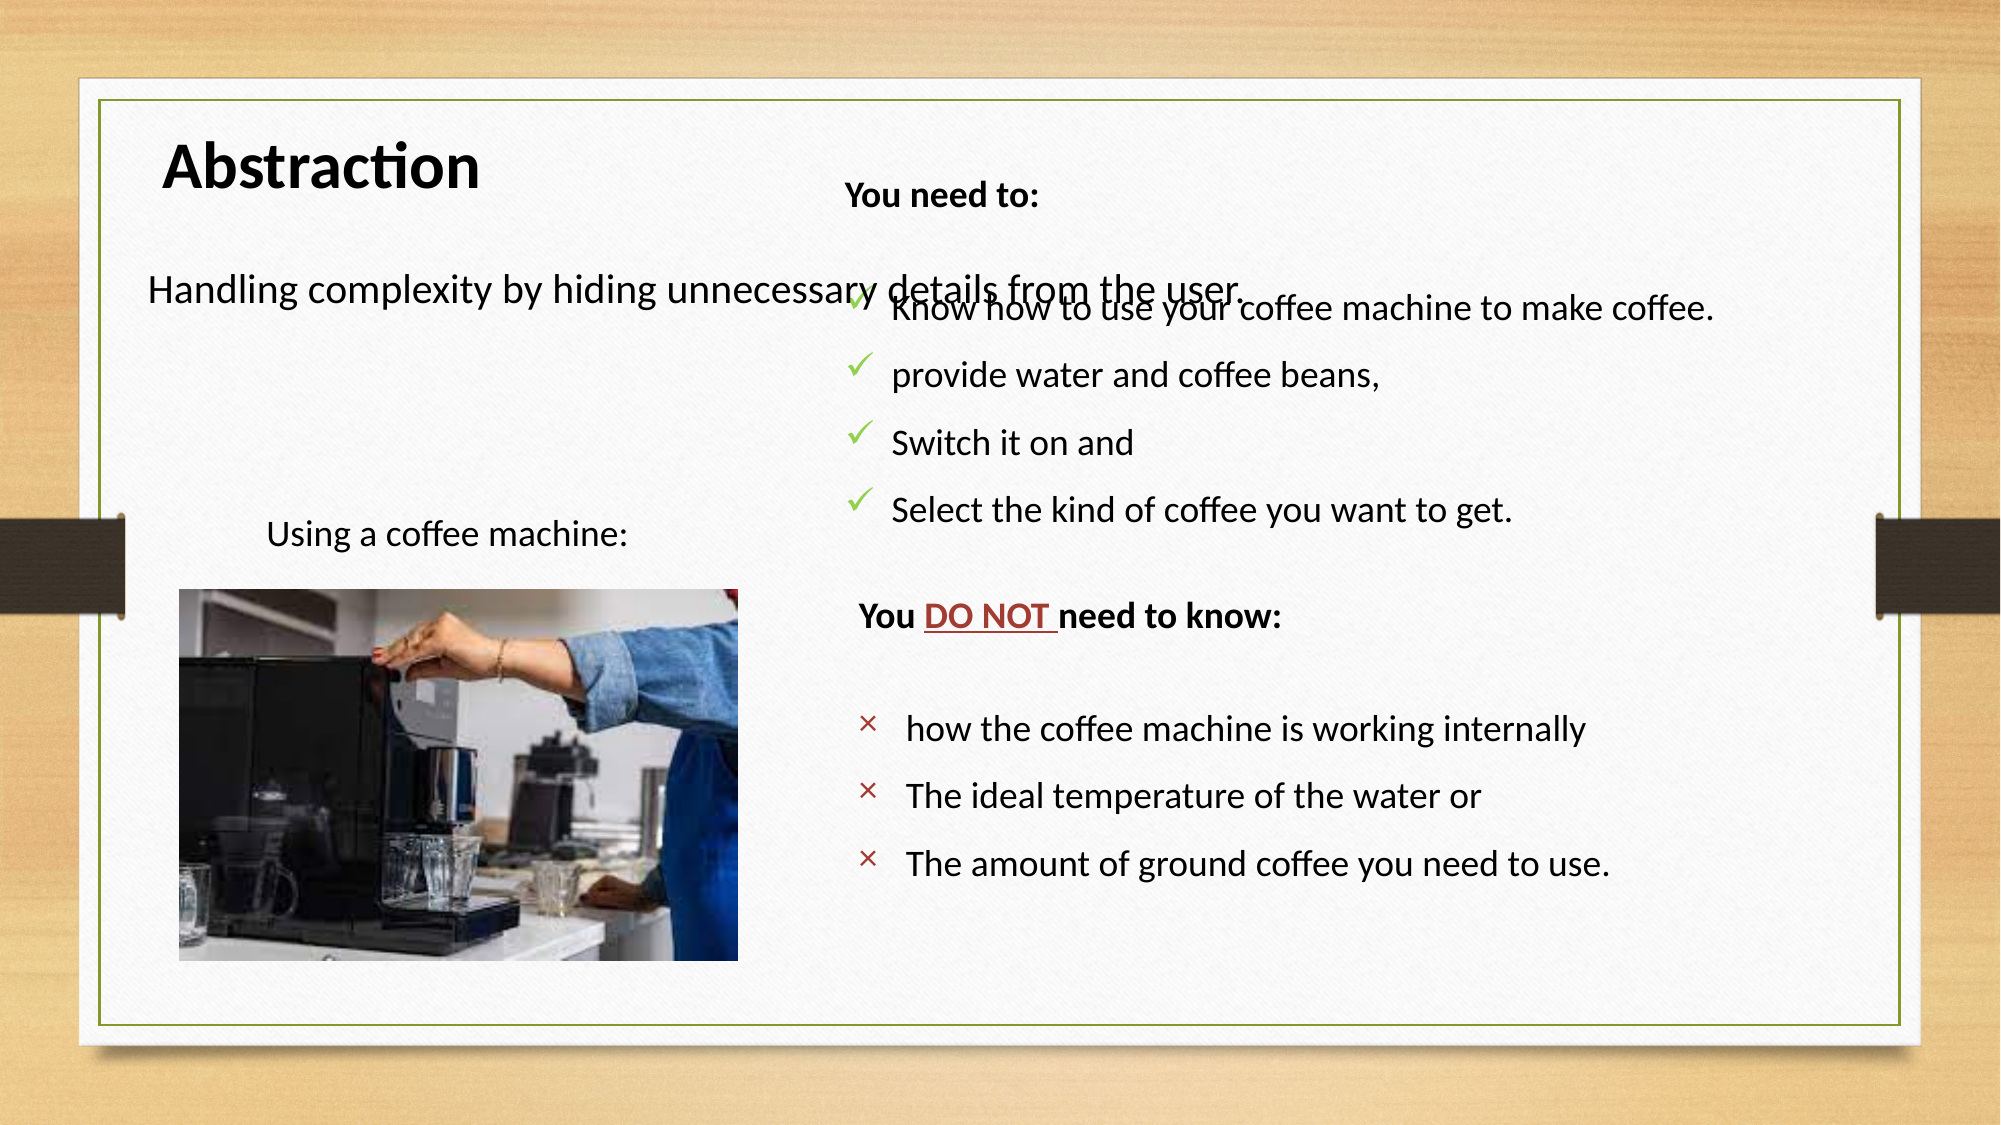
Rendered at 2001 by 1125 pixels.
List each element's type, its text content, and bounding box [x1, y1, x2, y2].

text_box Handling complexity by hiding unnecessary details from the user. [133, 254, 1420, 320]
picture [0, 0, 2001, 1125]
text_box Abstraction [147, 114, 1151, 210]
text_box Using a coffee machine: [251, 501, 765, 562]
text_box You need to: Know how to use your coffee machine to make coffee. provide water and coffee beans, Switch it on and Select the kind of coffee you want to get. [829, 162, 1833, 538]
text_box You DO NOT need to know: how the coffee machine is working internally The ideal temperature of the water or The amount of ground coffee you need to use. [844, 583, 1848, 891]
